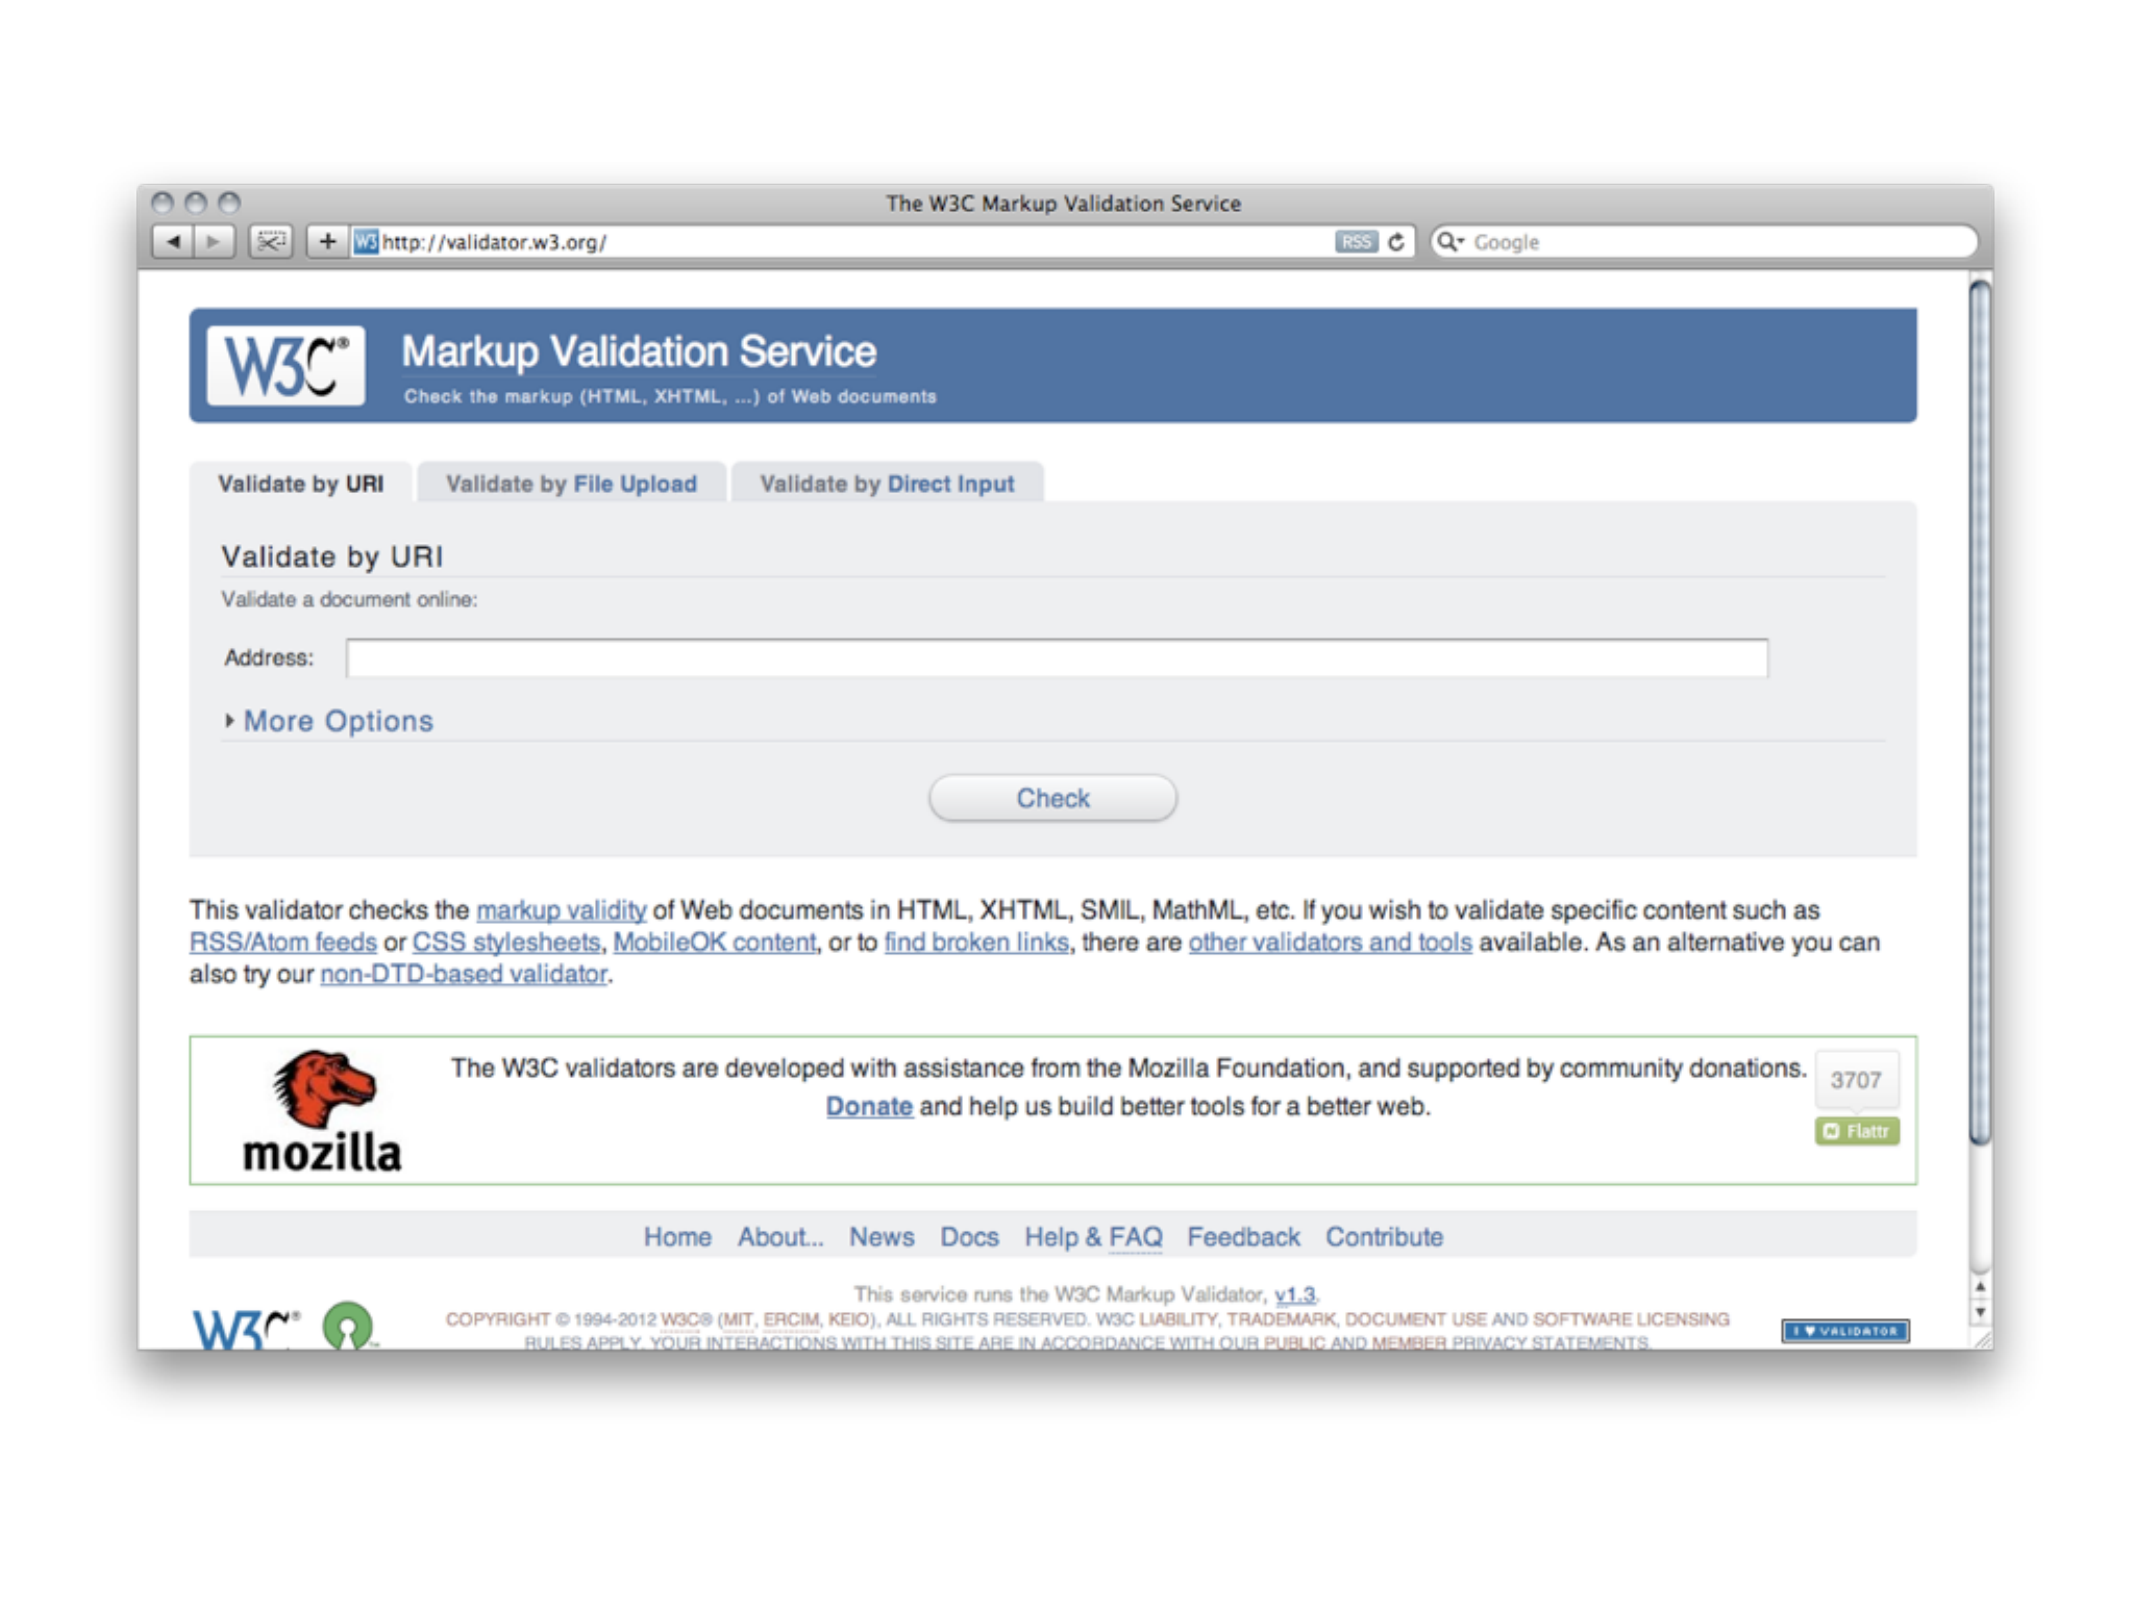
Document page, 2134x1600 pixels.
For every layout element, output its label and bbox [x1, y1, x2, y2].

text_box [75, 162, 2057, 1438]
